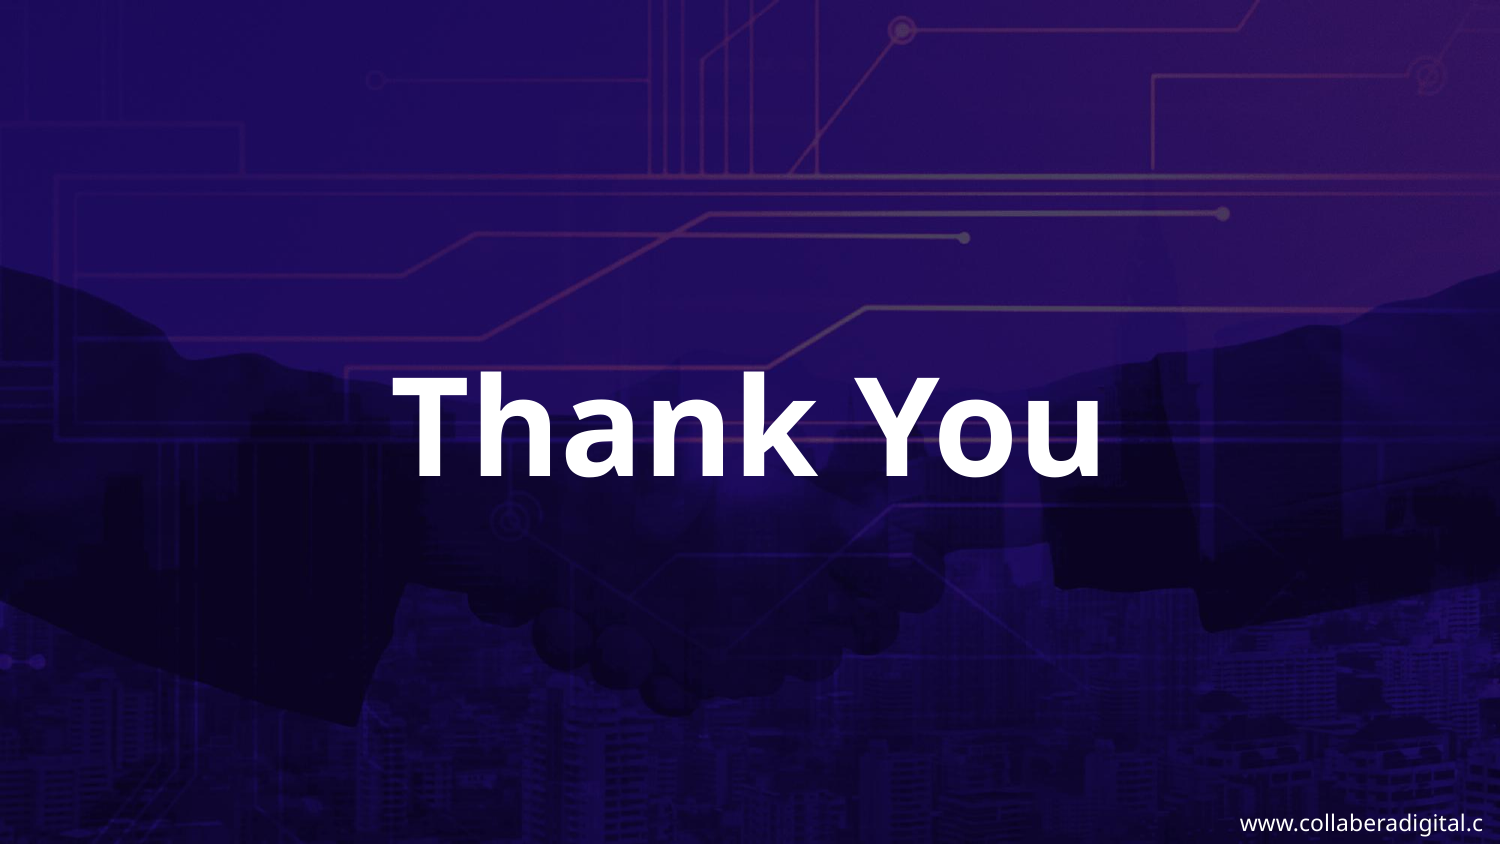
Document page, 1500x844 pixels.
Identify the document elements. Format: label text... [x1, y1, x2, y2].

text_box www.collaberadigital.com [1228, 802, 1499, 841]
picture [0, 0, 1500, 844]
text_box Thank You [343, 332, 1157, 509]
